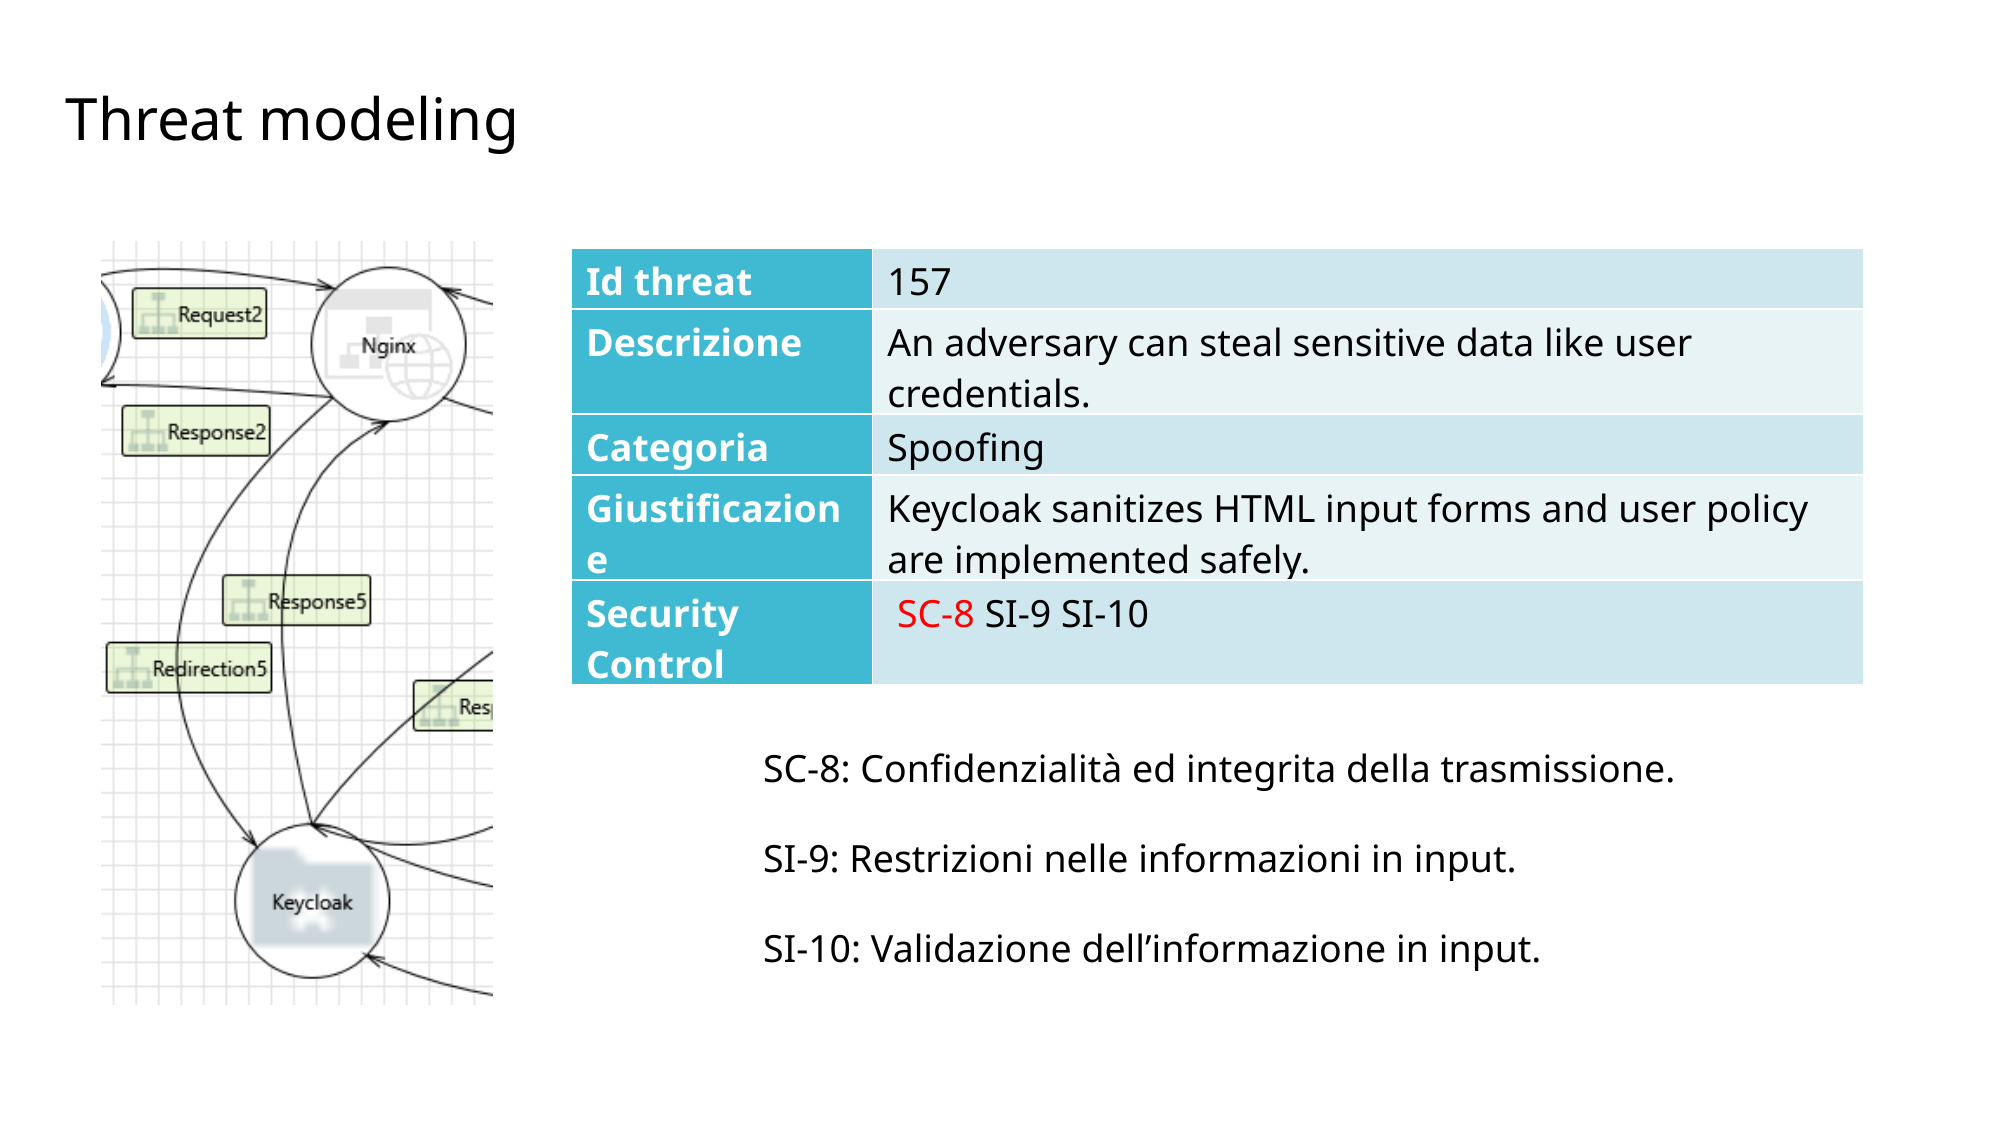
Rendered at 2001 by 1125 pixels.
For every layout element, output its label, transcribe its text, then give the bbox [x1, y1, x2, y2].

text_box Threat modeling [50, 74, 534, 160]
table_cell Security Control [572, 581, 872, 684]
table_header Id threat [572, 249, 872, 308]
table_cell Descrizione [572, 310, 872, 413]
picture [101, 241, 493, 1005]
table_cell Categoria [572, 415, 872, 474]
table_cell An adversary can steal sensitive data like user credentials. [873, 310, 1863, 413]
table_cell Giustificazione [572, 476, 872, 579]
table_cell Keycloak sanitizes HTML input forms and user policy are implemented safely. [873, 476, 1863, 579]
table_cell Spoofing [873, 415, 1863, 474]
table_cell SC-8 SI-9 SI-10 [873, 581, 1863, 684]
table_header 157 [873, 249, 1863, 308]
text_box SC-8: Confidenzialità ed integrita della trasmissione. SI-9: Restrizioni nelle informazioni in input. SI-10: Validazione dell’informazione in input. [748, 737, 1853, 978]
